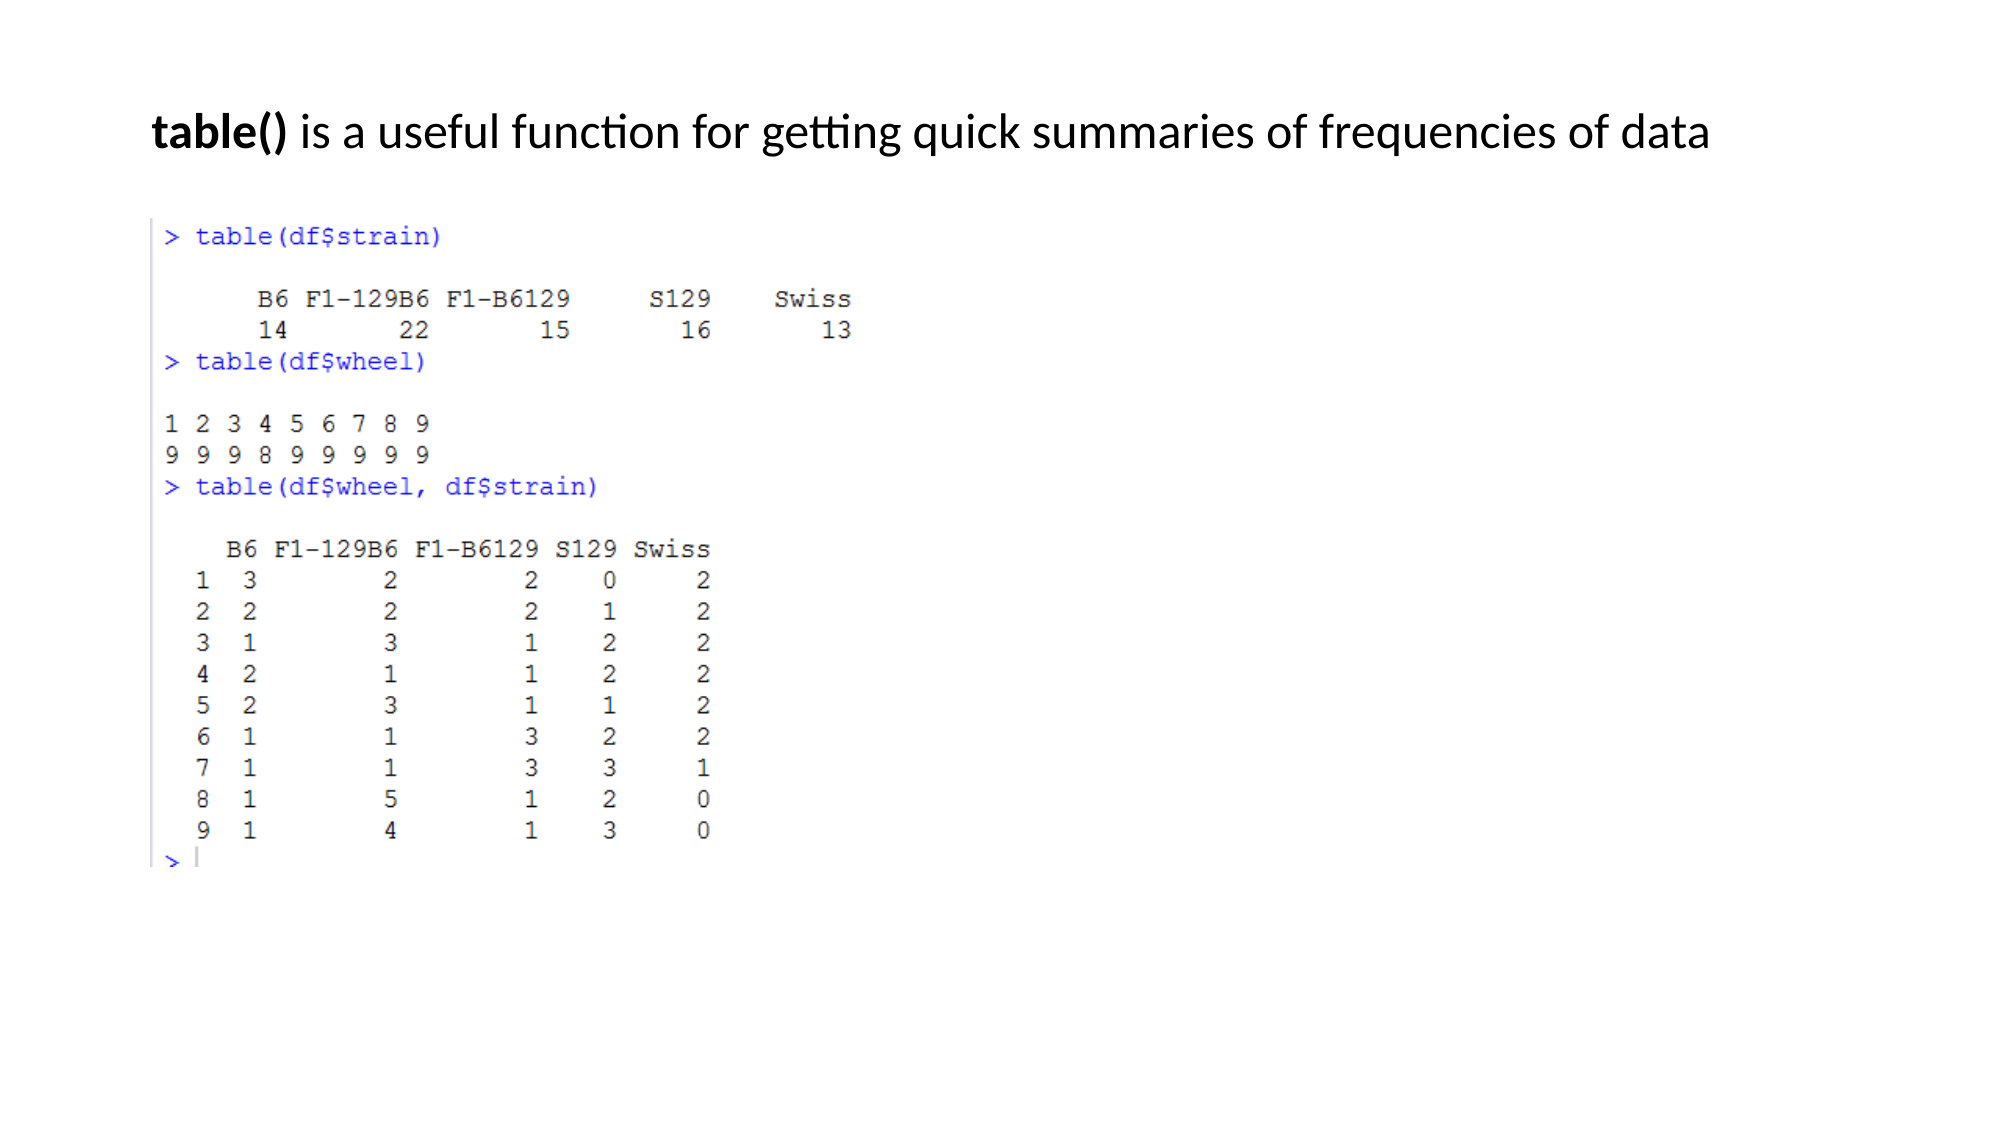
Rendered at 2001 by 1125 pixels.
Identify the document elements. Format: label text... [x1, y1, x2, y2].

text_box table() is a useful function for getting quick summaries of frequencies of data [136, 90, 1727, 166]
picture [150, 218, 879, 867]
